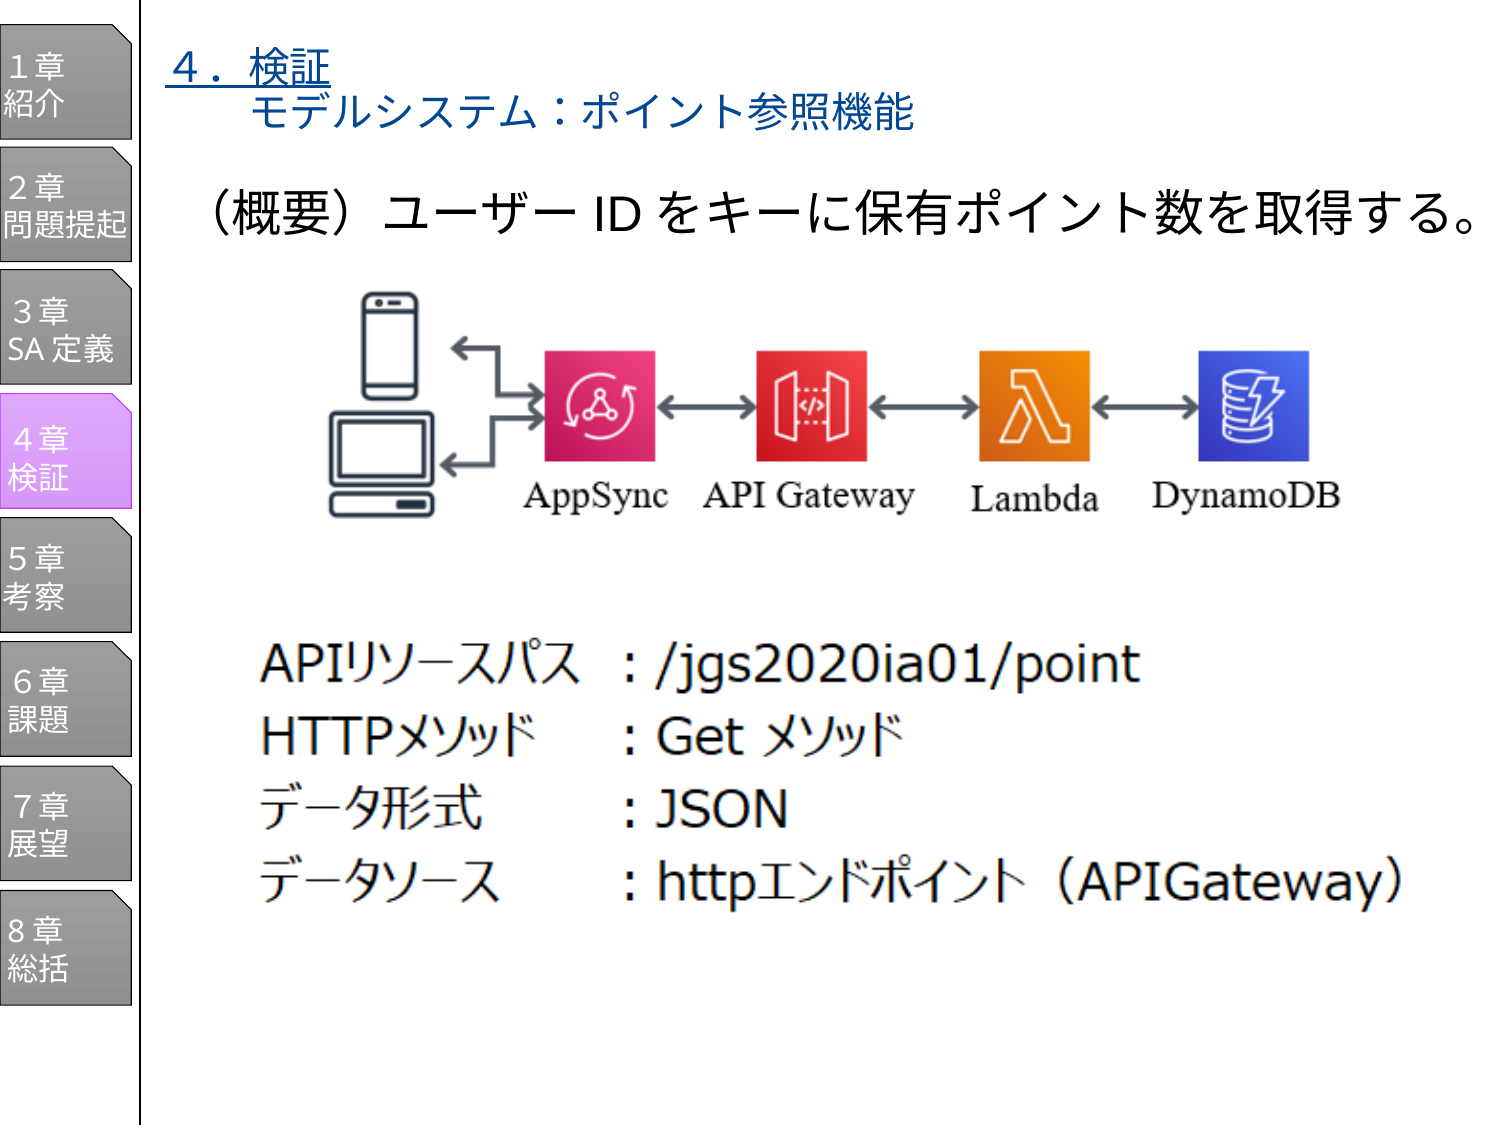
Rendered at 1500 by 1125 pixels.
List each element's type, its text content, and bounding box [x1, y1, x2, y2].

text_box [0, 24, 155, 1006]
picture [291, 274, 1350, 531]
picture [235, 623, 1420, 920]
text_box （概要）ユーザーIDをキーに保有ポイント数を取得する。 [155, 173, 1490, 250]
title ４．検証 モデルシステム：ポイント参照機能 [164, 38, 1412, 160]
